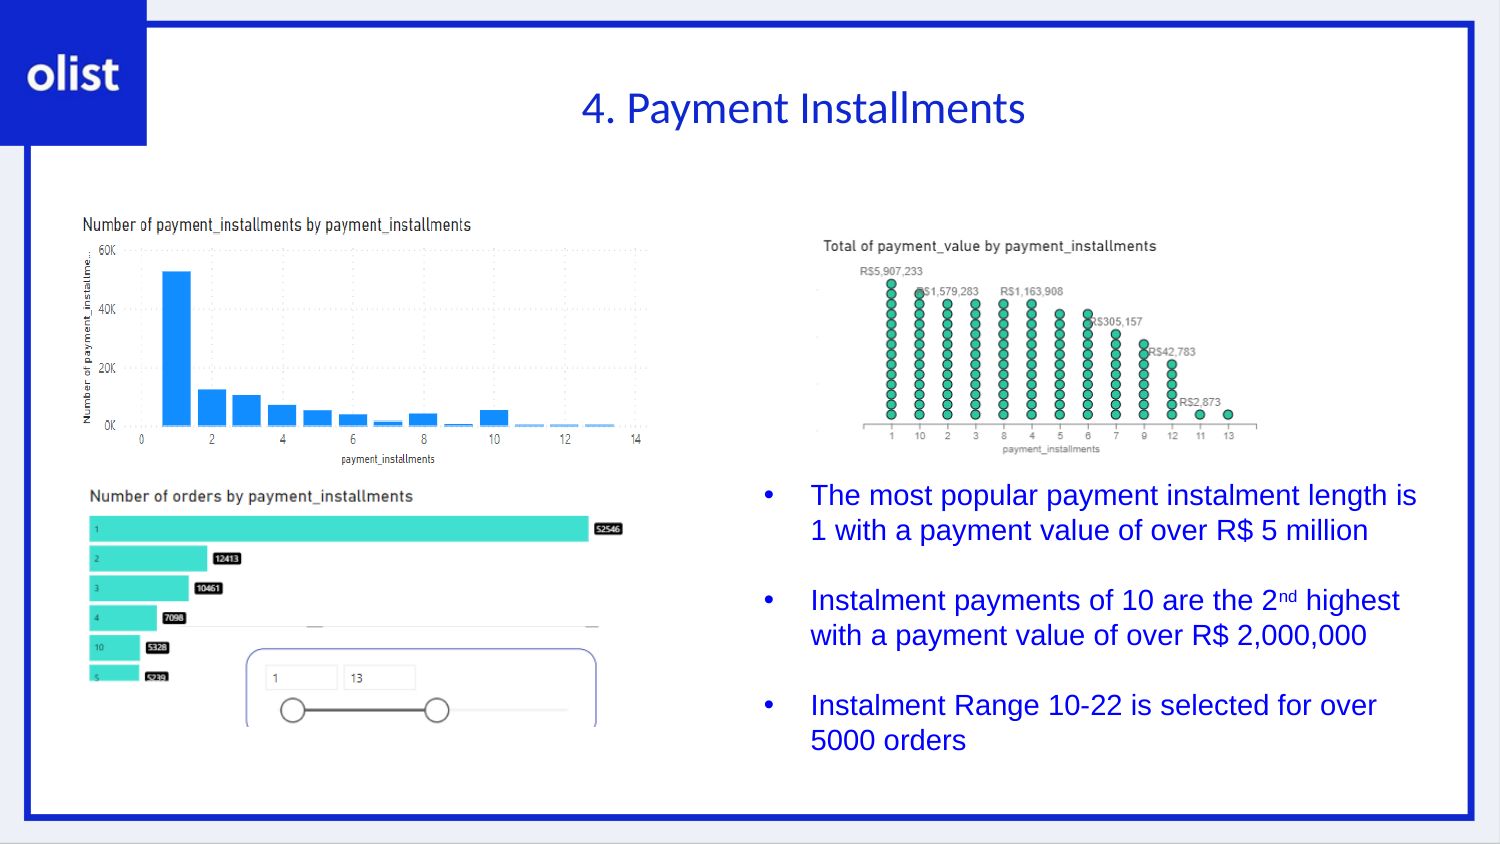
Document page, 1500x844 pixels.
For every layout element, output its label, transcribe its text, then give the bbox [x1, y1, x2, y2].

picture [0, 0, 1500, 844]
title 4. Payment Installments [159, 58, 1449, 153]
text_box The most popular payment instalment length is 1 with a payment value of over R$ 5 million Instalment payments of 10 are the 2nd highest with a payment value of over R$ 2,000,000 Instalment Range 10-22 is selected for over 5000 orders [748, 469, 1449, 764]
